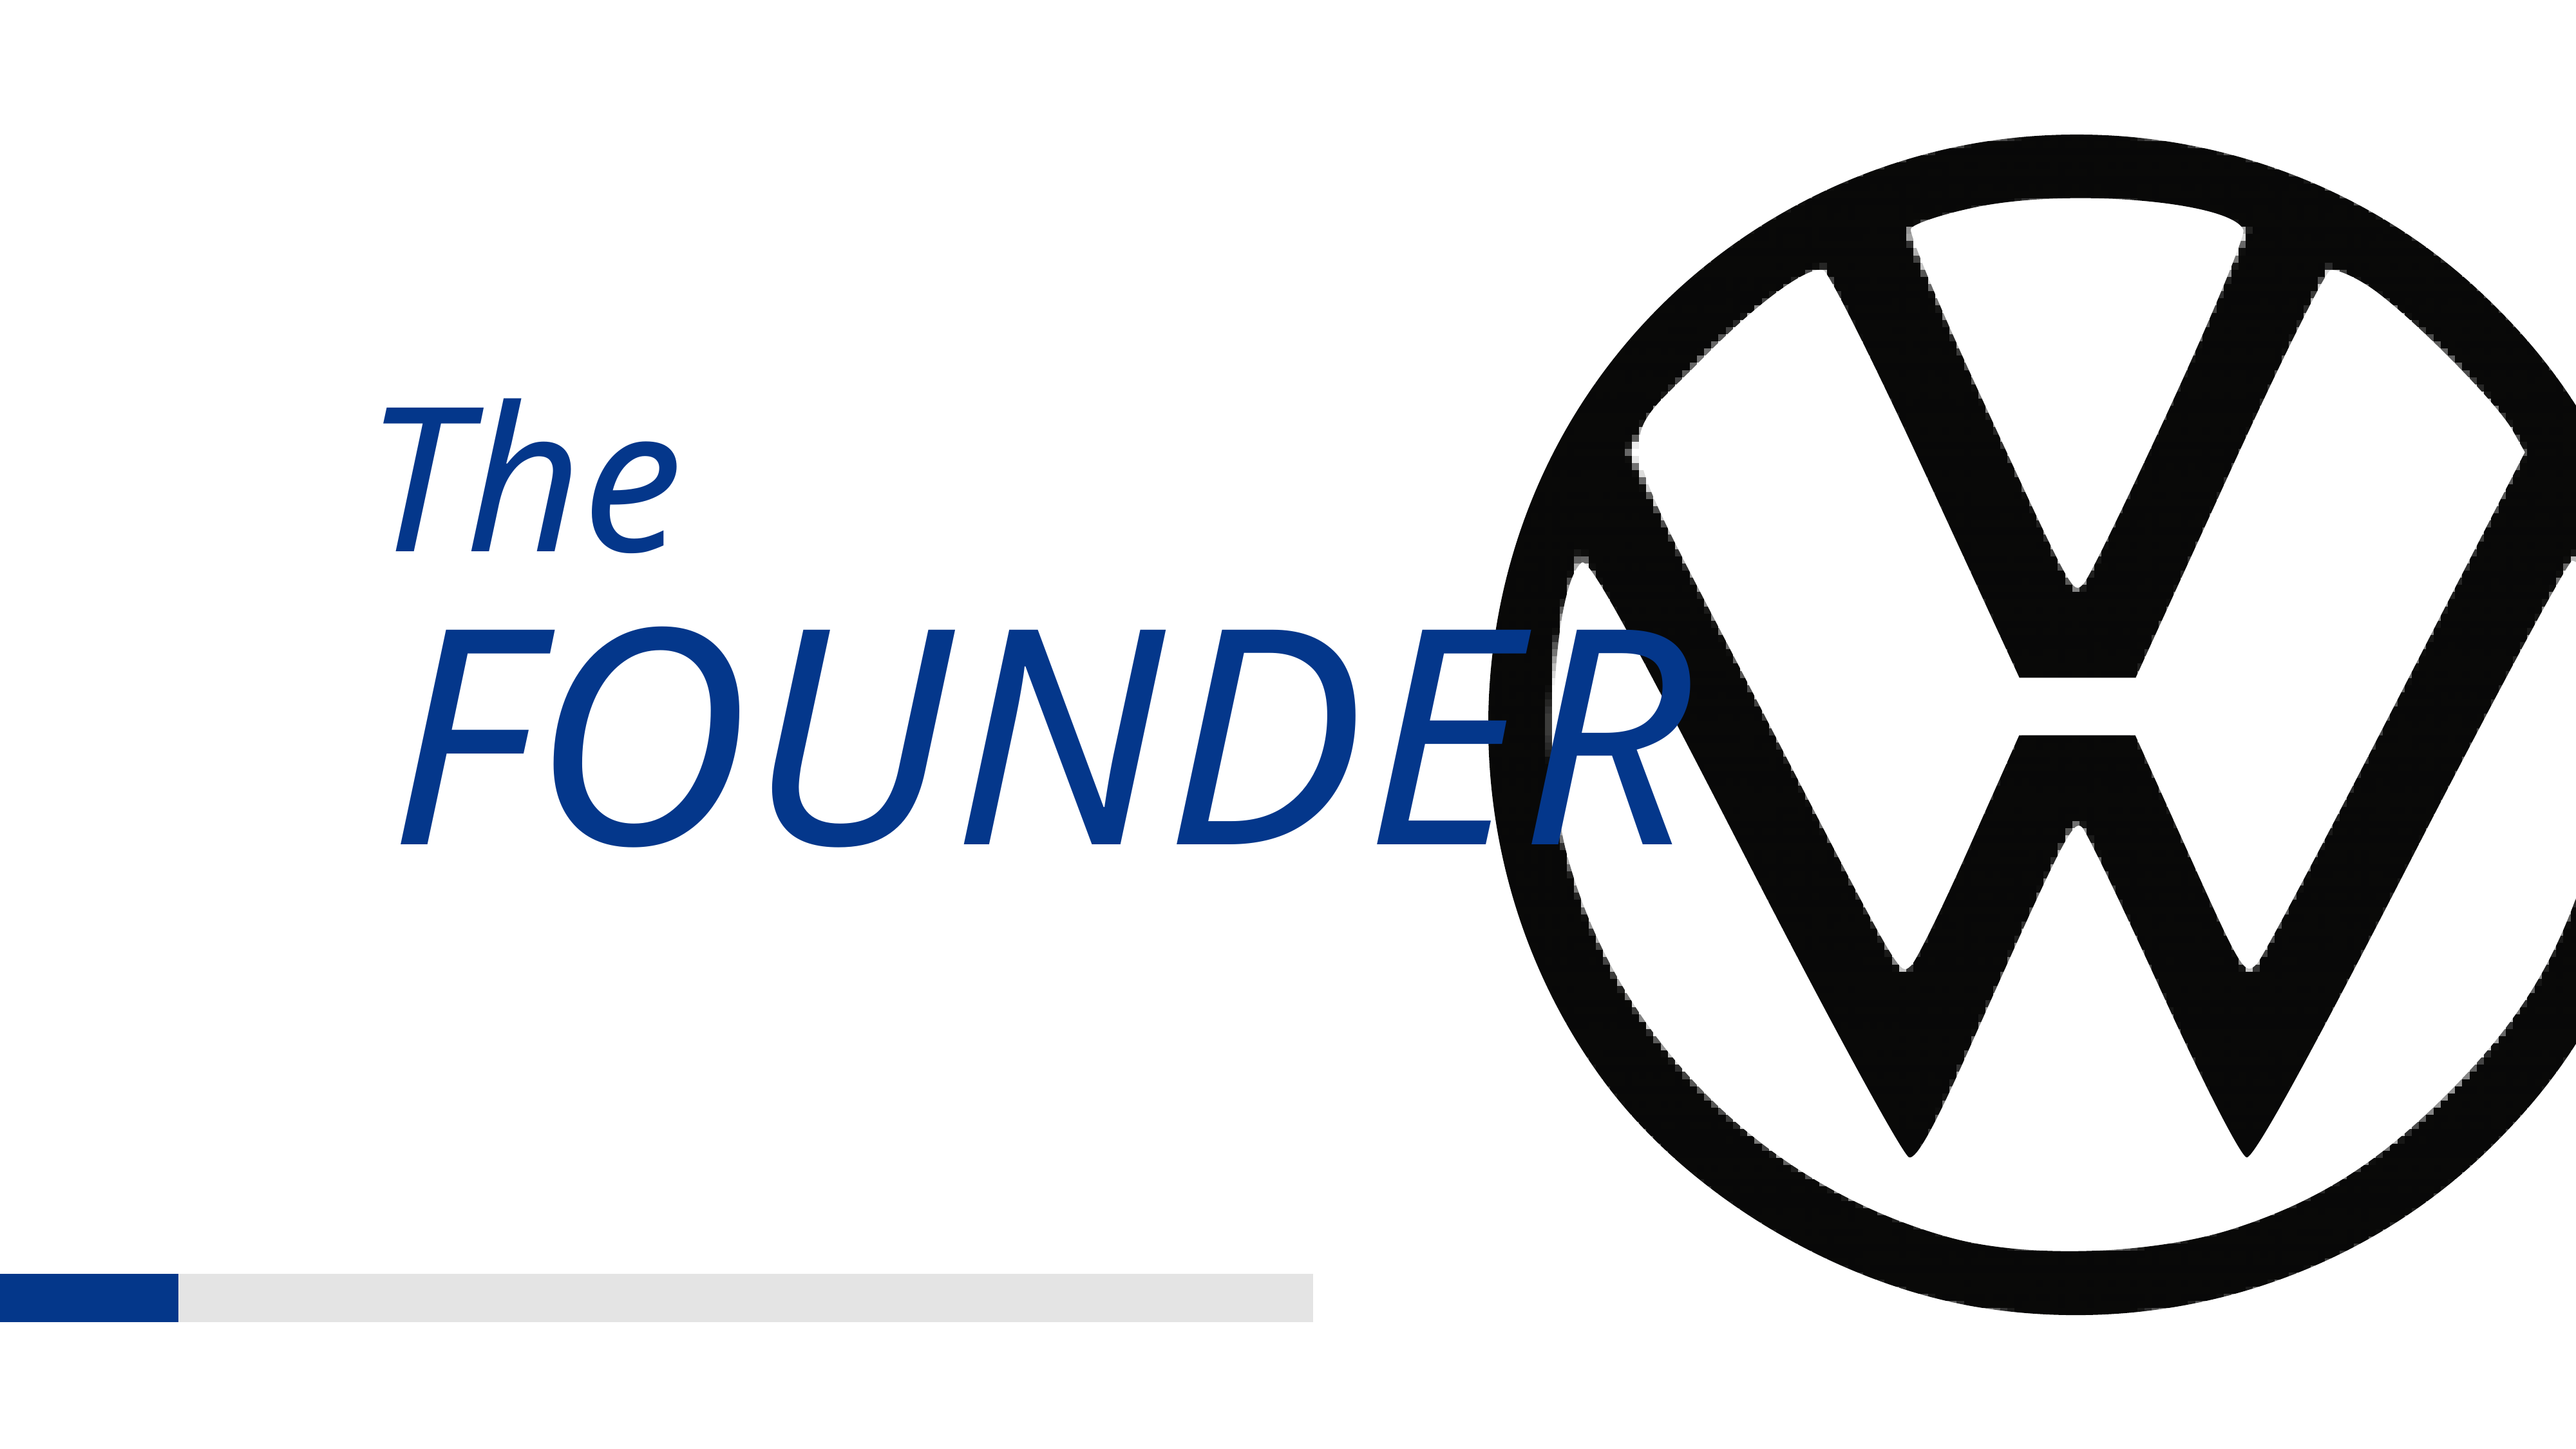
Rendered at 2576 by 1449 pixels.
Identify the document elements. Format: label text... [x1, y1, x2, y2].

text_box The [359, 345, 689, 597]
picture [1488, 134, 2576, 1316]
text_box FOUNDER [383, 538, 1488, 911]
